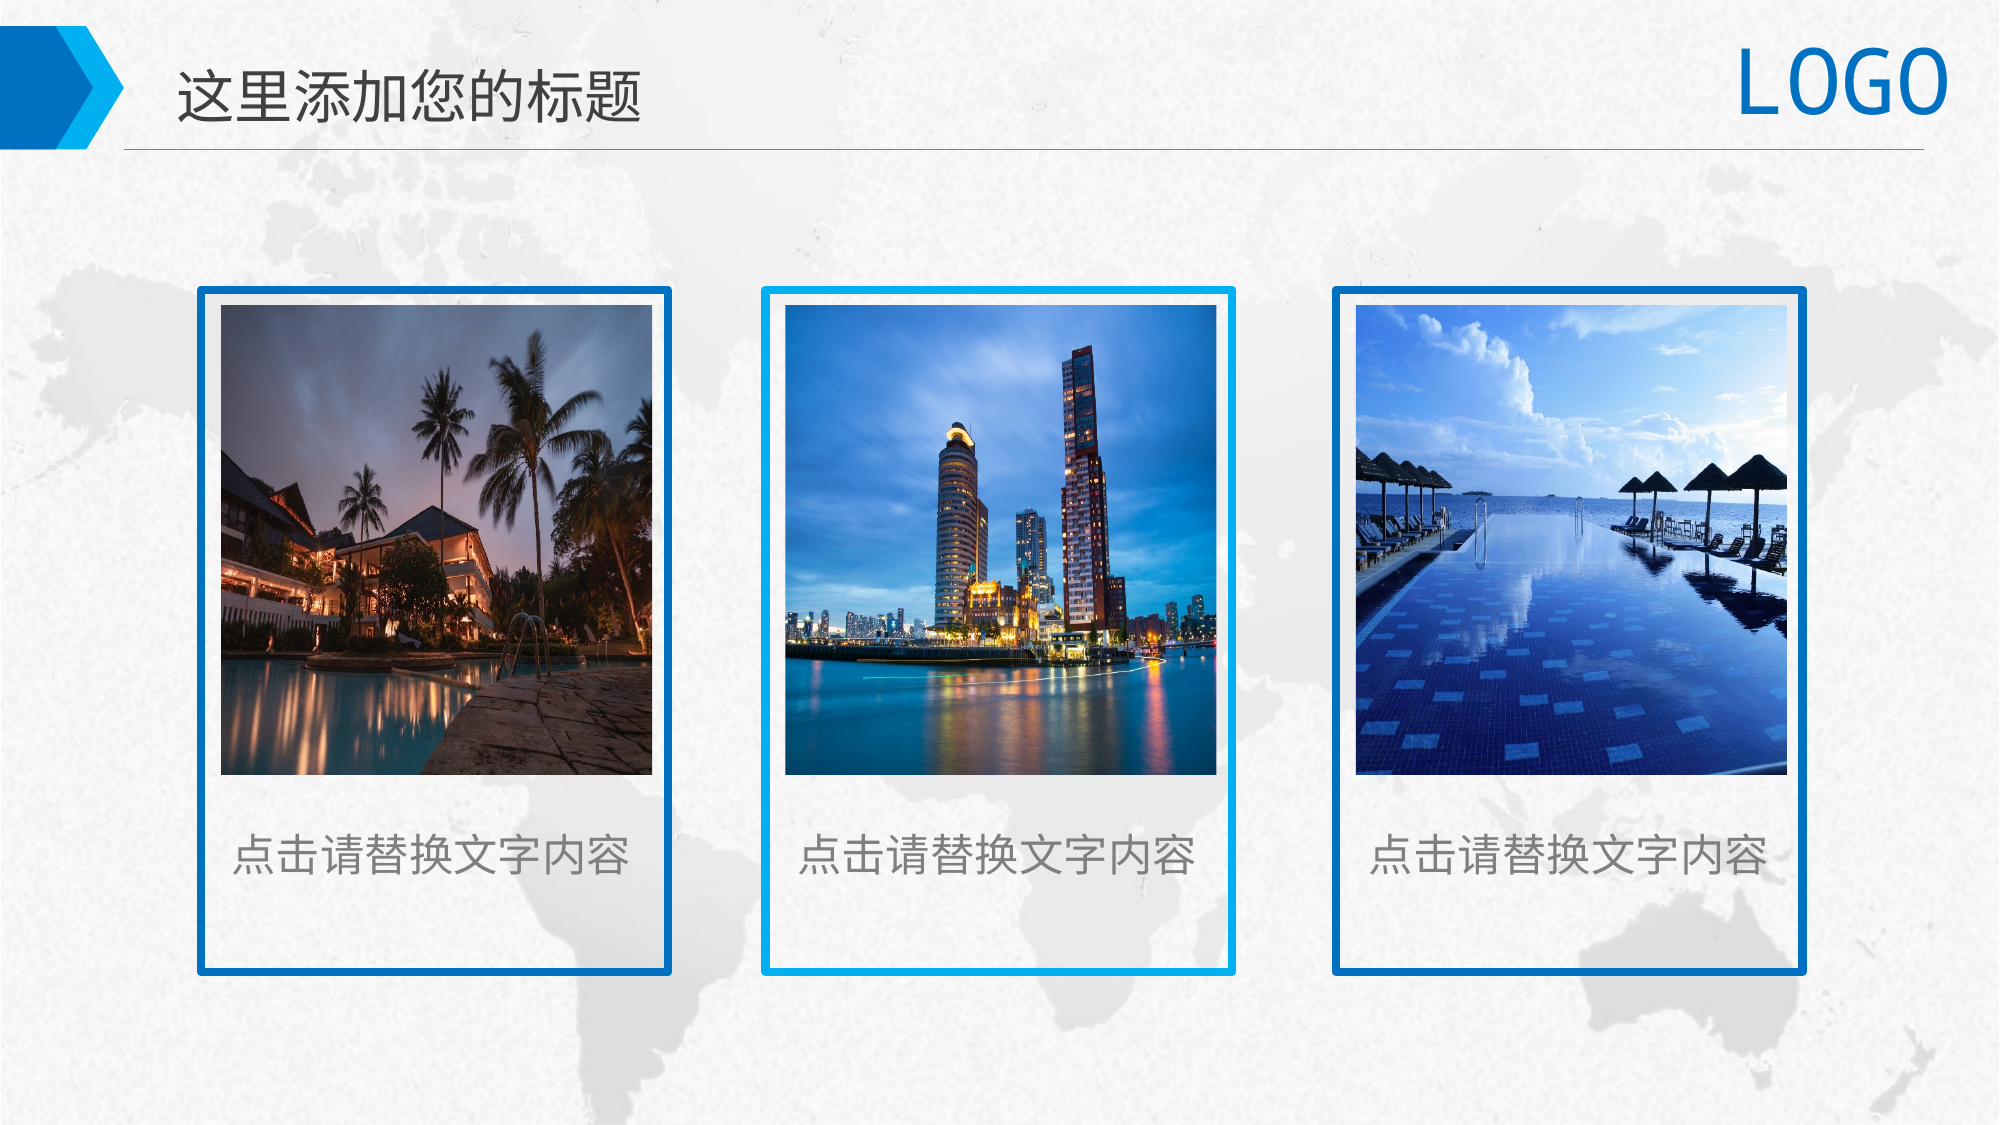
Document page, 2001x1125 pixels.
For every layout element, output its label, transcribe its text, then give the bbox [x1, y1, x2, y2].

picture [1, 0, 1999, 1125]
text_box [200, 818, 714, 989]
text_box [1335, 818, 1803, 951]
text_box [1334, 288, 1805, 820]
text_box 这里添加您的标题 [161, 52, 969, 138]
text_box [763, 288, 1234, 974]
text_box [199, 288, 670, 818]
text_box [771, 818, 1224, 951]
text_box [1334, 955, 1805, 974]
